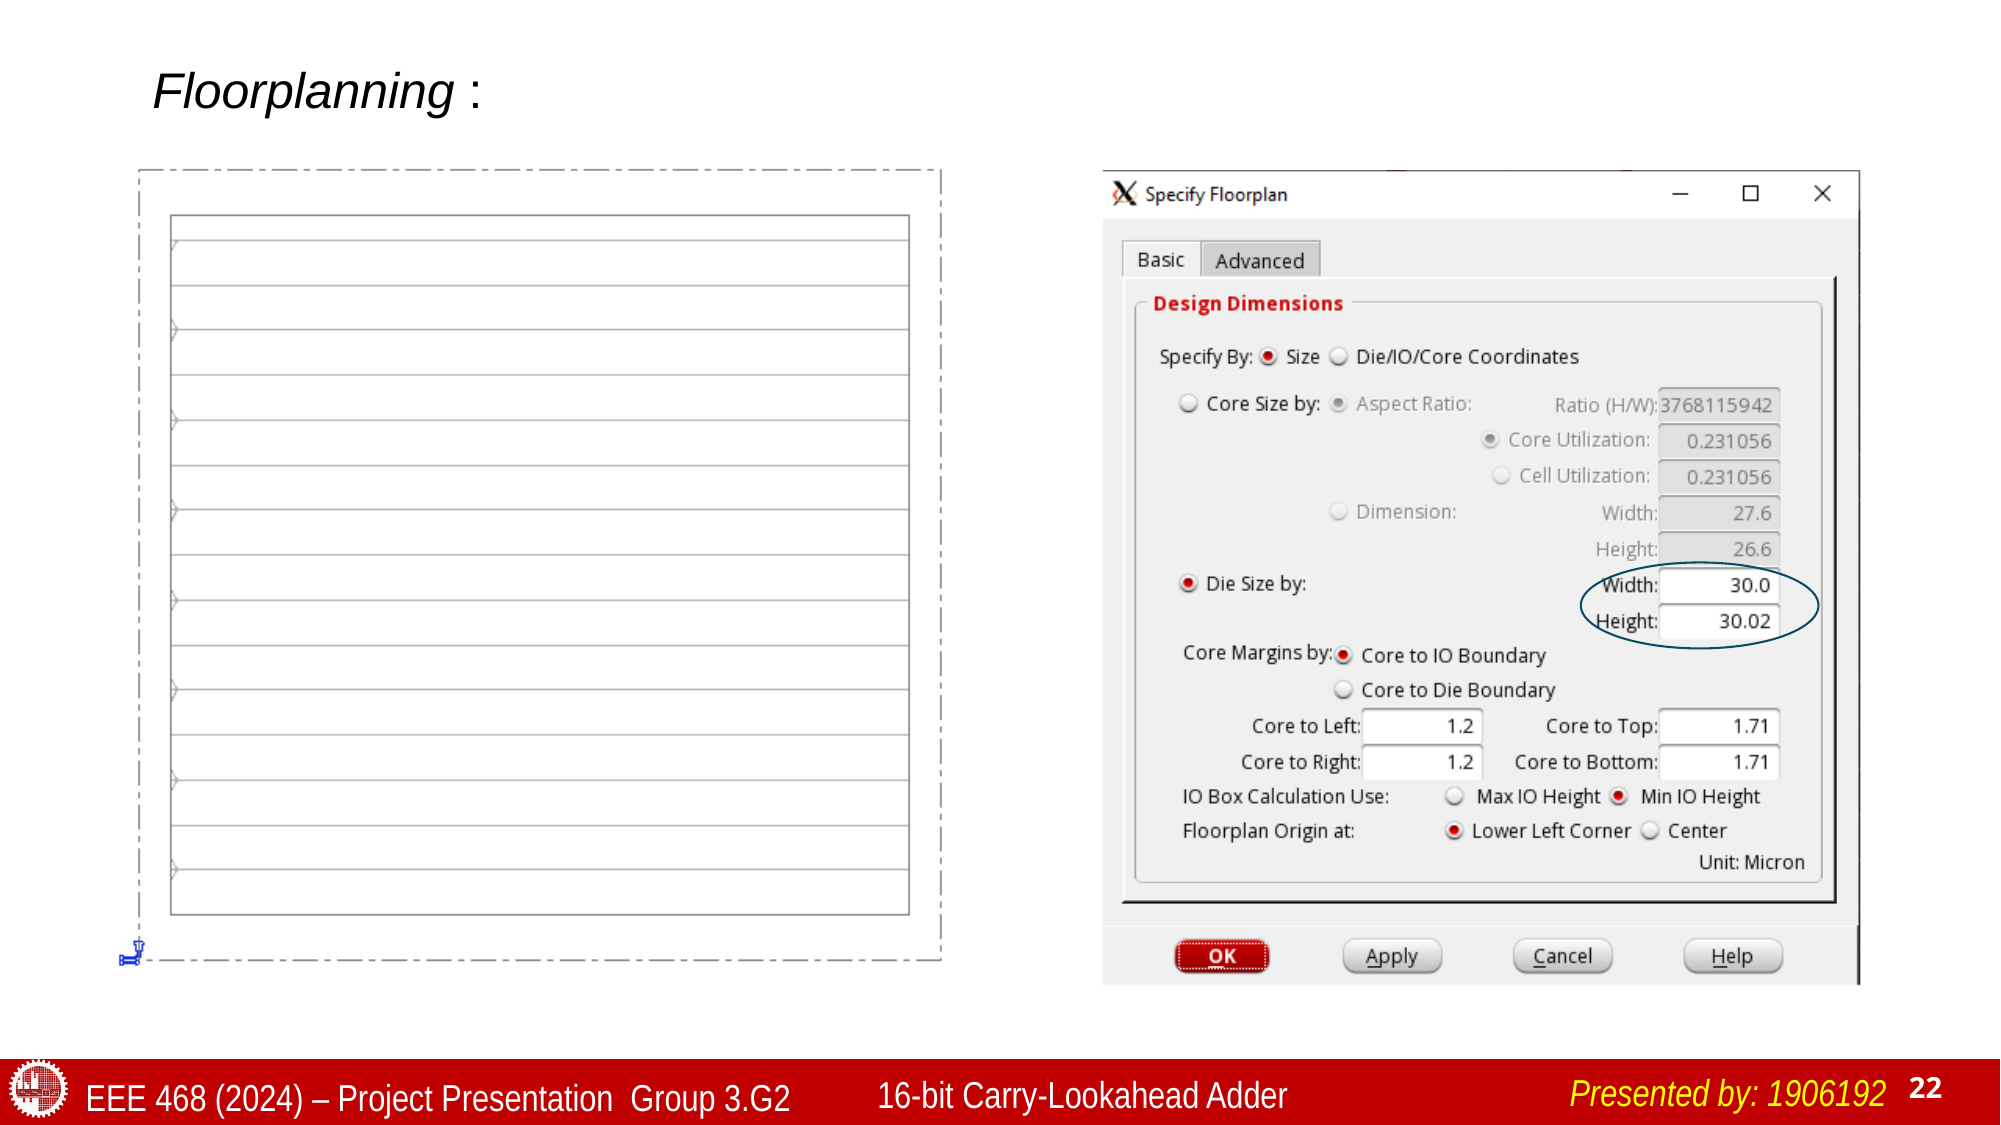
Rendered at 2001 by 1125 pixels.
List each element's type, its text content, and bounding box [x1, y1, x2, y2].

list Floorplanning : [137, 50, 1863, 1014]
footer 16-bit Carry-Lookahead Adder [862, 1063, 1499, 1125]
picture [1102, 170, 1863, 1014]
picture [8, 1059, 71, 1118]
text_box Presented by: 1906192 [1554, 1061, 1902, 1122]
slide_number EEE 468 (2024) – Project Presentation Group 3.G2 [70, 1066, 862, 1125]
slide_number 22 [1902, 1066, 1958, 1118]
picture [59, 141, 1060, 984]
